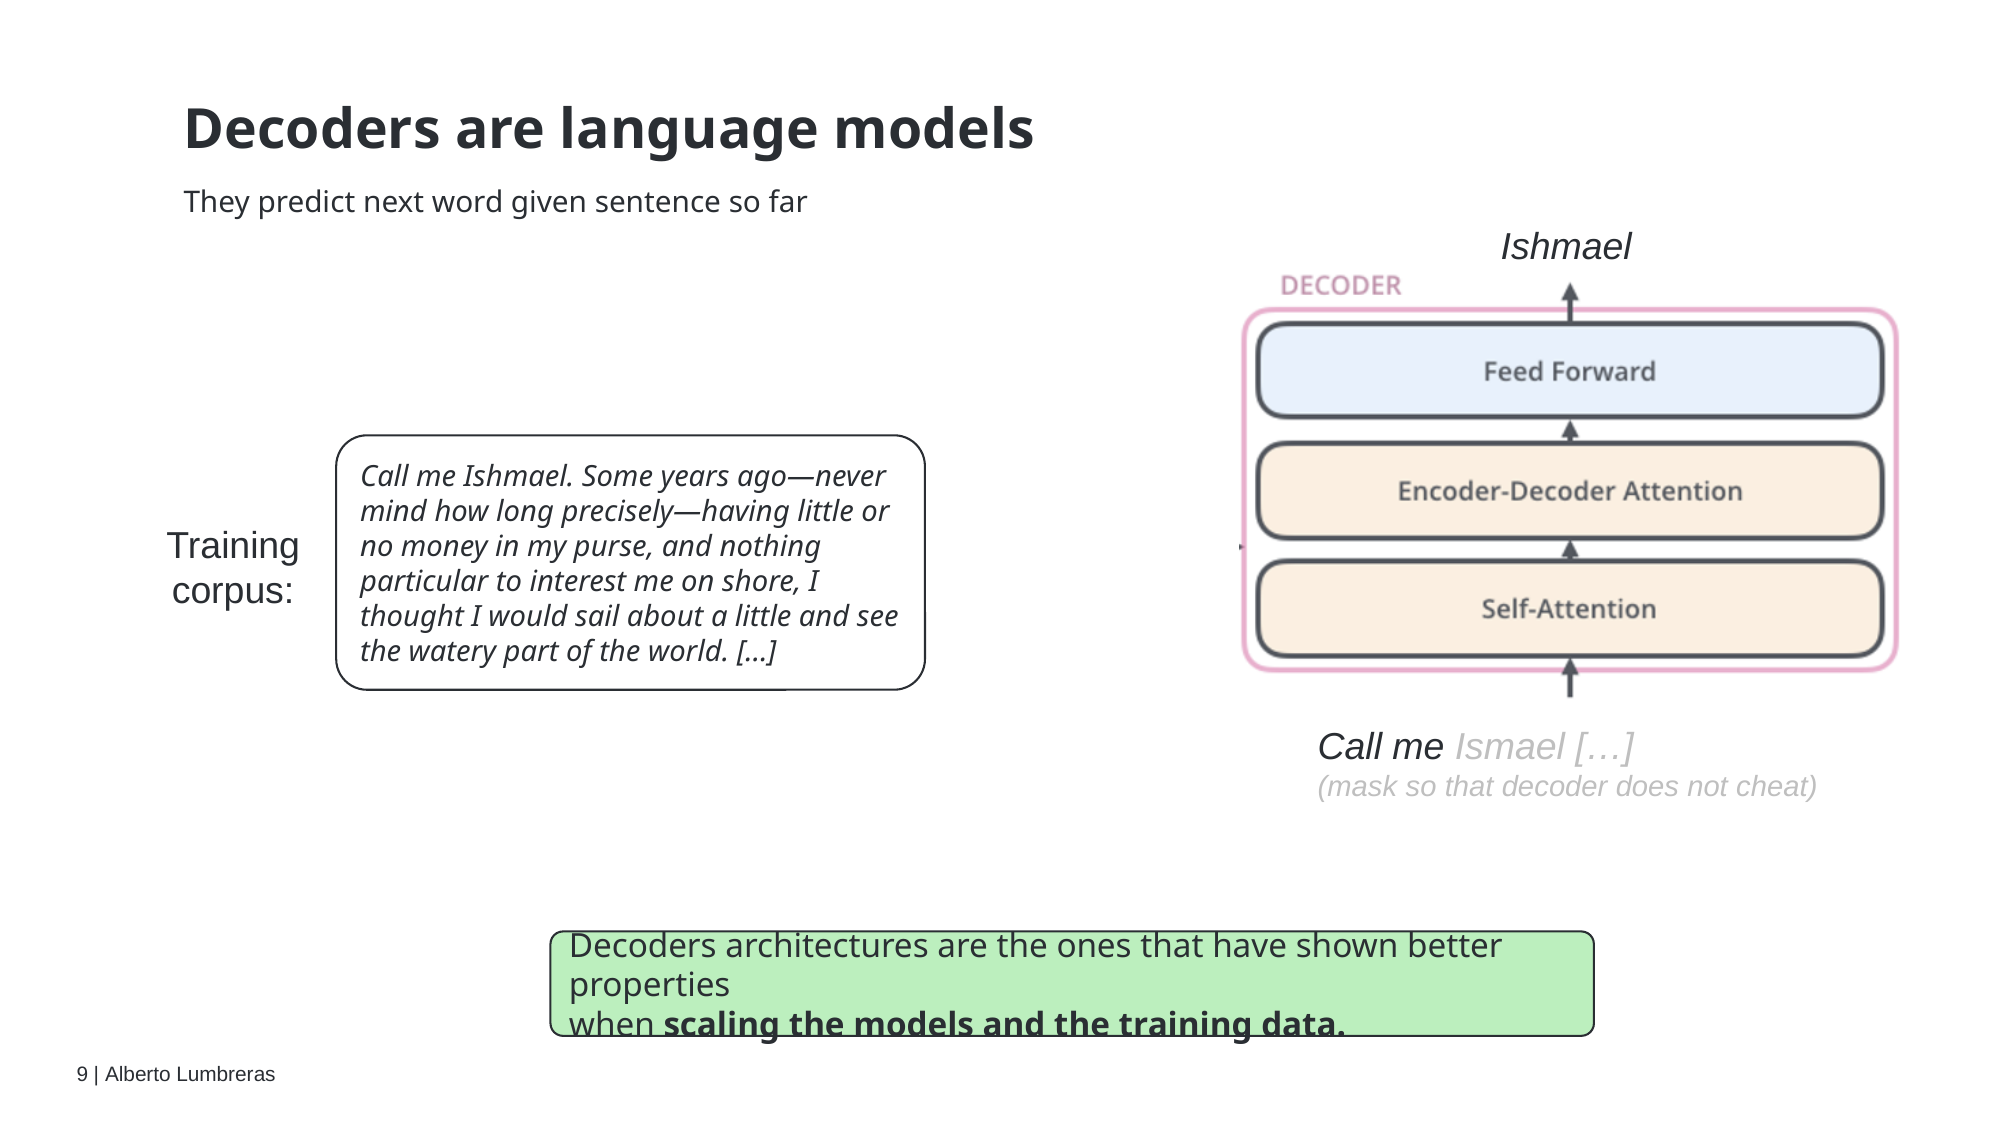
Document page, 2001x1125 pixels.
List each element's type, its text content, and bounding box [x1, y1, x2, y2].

text_box Decoders are language models [168, 93, 1832, 168]
text_box Call me Ishmael. Some years ago—never mind how long precisely—having little or no money in my purse, and nothing particular to interest me on shore, I thought I would sail about a little and see the watery part of the world. […] [335, 434, 927, 691]
text_box Decoders architectures are the ones that have shown better properties when scaling the models and the training data. [549, 930, 1595, 1037]
picture [1239, 265, 1917, 712]
text_box Ishmael [1485, 214, 1655, 265]
text_box Training corpus: [125, 513, 341, 619]
text_box Call me Ismael […] (mask so that decoder does not cheat) [1302, 715, 1976, 810]
text_box They predict next word given sentence so far [168, 168, 1832, 227]
slide_number 9 | Alberto Lumbreras [61, 1042, 327, 1103]
